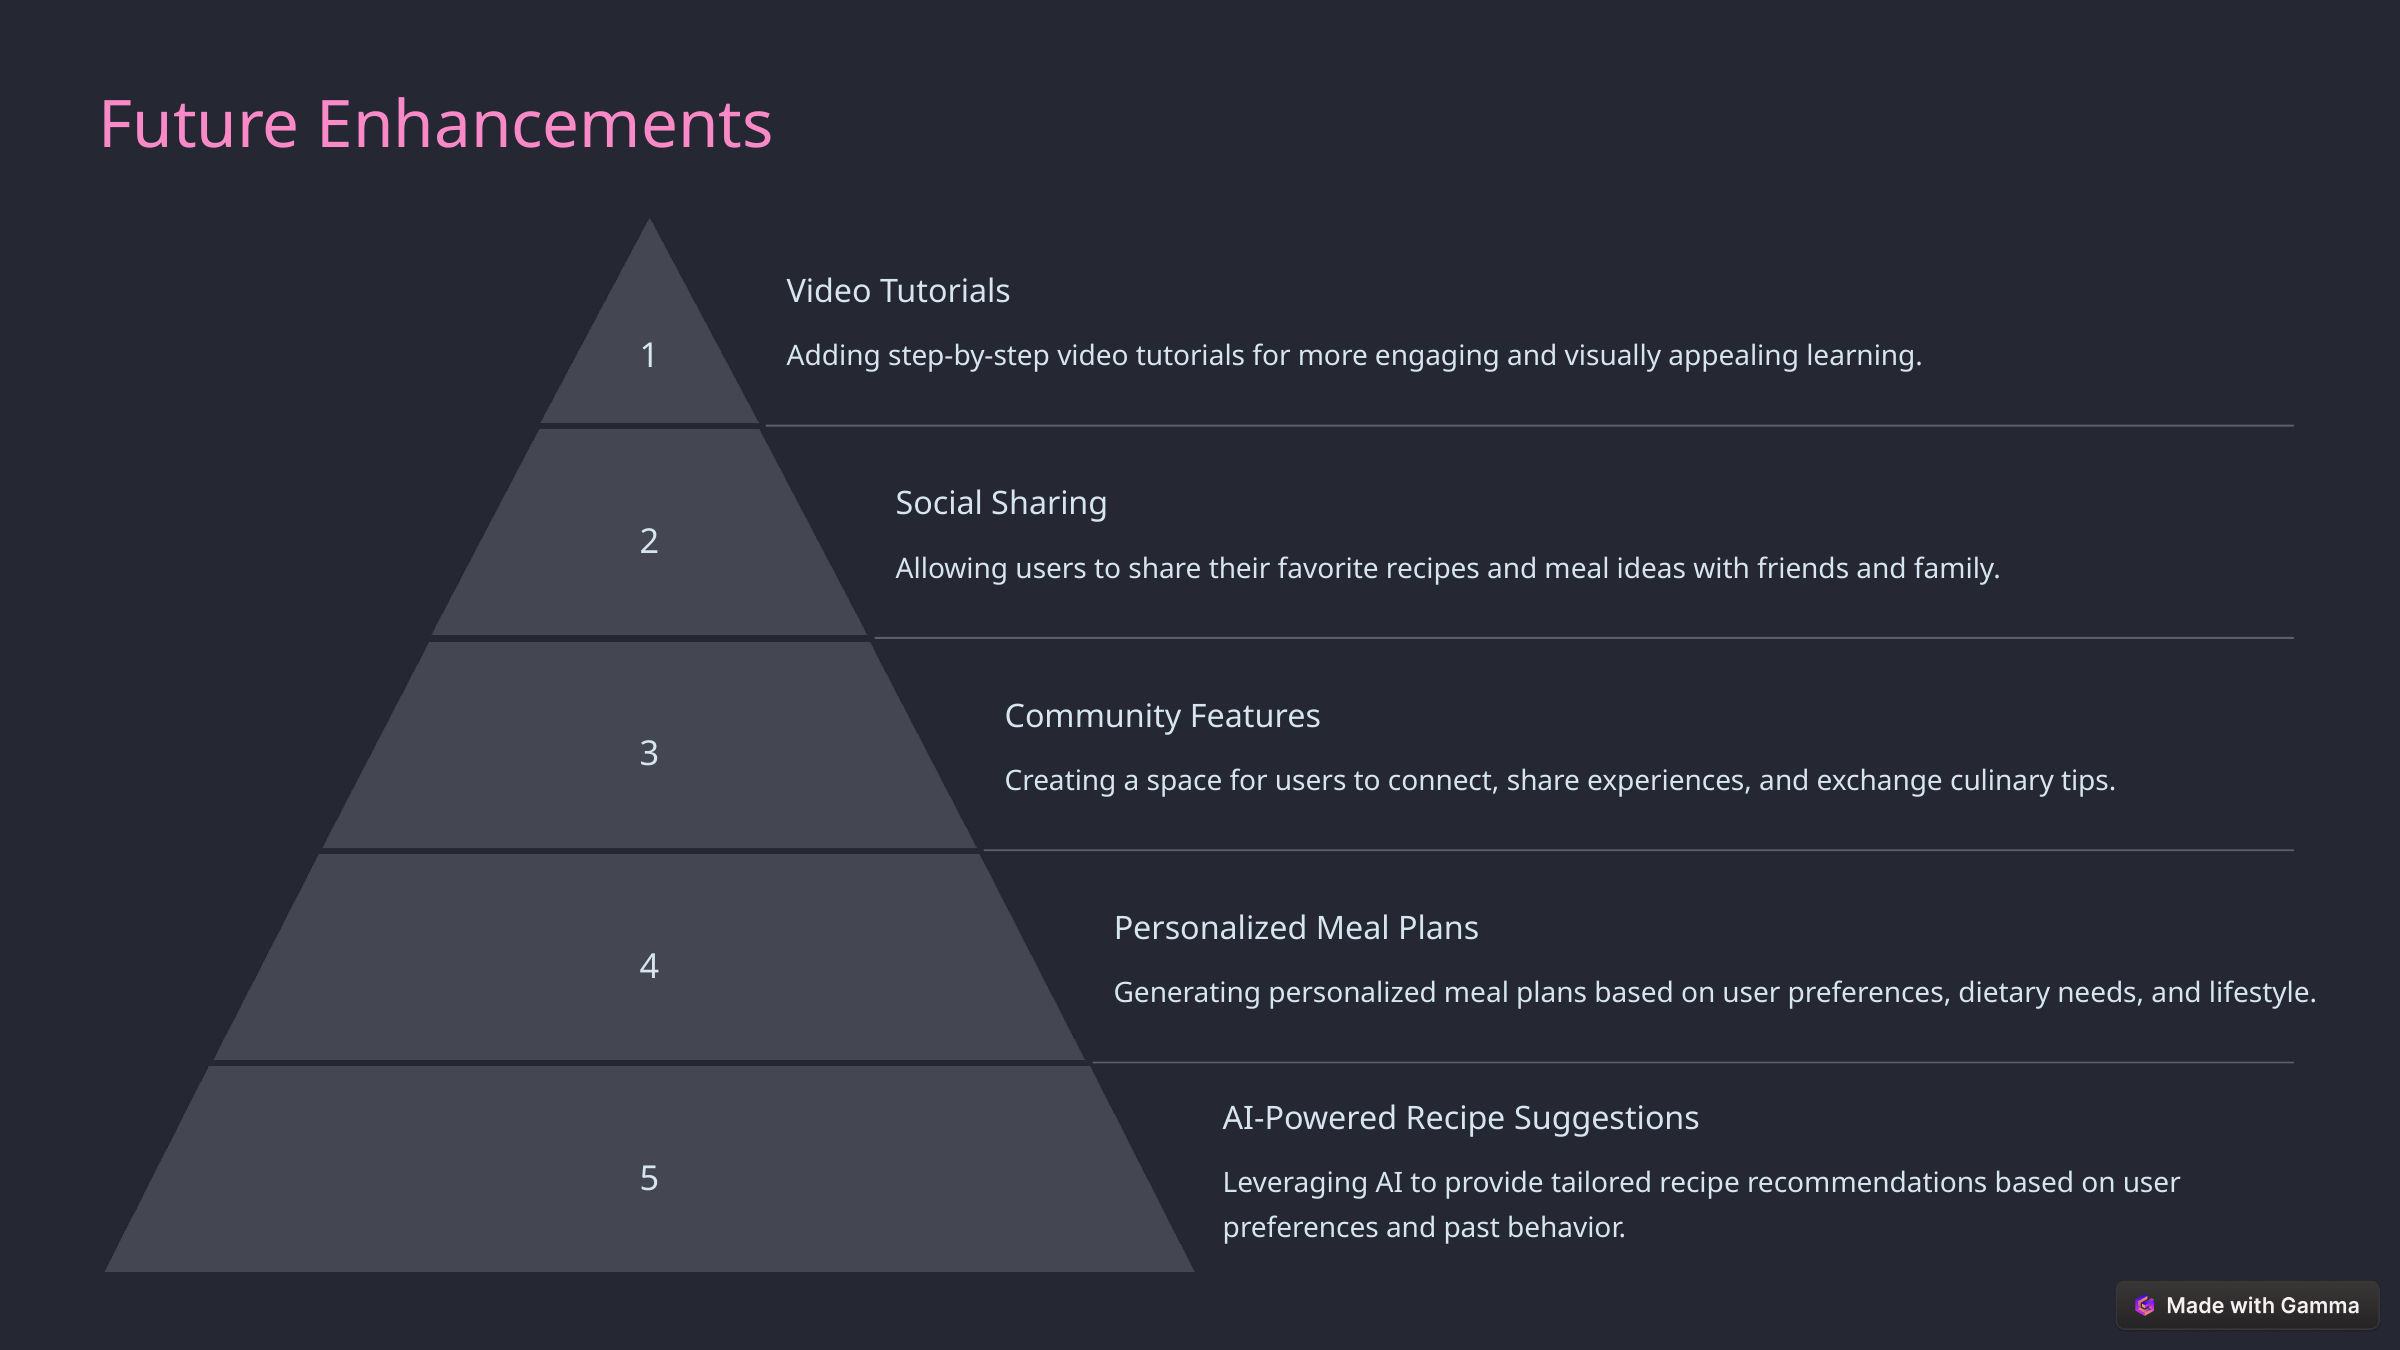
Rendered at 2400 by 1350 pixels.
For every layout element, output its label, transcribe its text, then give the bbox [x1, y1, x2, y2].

picture [2106, 1271, 2389, 1339]
picture [213, 854, 1086, 1060]
text_box Future Enhancements [98, 77, 780, 161]
text_box Creating a space for users to connect, share experiences, and exchange culinary tips. [1004, 751, 1992, 797]
text_box Social Sharing [895, 480, 1228, 523]
text_box Generating personalized meal plans based on user preferences, dietary needs, and lifestyle. [1113, 963, 2183, 1009]
text_box Personalized Meal Plans [1113, 905, 1485, 947]
text_box Leveraging AI to provide tailored recipe recommendations based on user preferences and past behavior. [1222, 1153, 2273, 1244]
picture [104, 1066, 1195, 1272]
text_box Video Tutorials [786, 268, 1119, 310]
picture [540, 217, 759, 423]
picture [431, 429, 868, 635]
text_box Allowing users to share their favorite recipes and meal ideas with friends and family. [895, 539, 1878, 585]
picture [322, 642, 977, 848]
text_box Community Features [1004, 692, 1337, 735]
text_box AI-Powered Recipe Suggestions [1222, 1094, 1711, 1137]
text_box Adding step-by-step video tutorials for more engaging and visually appealing learning. [786, 326, 1797, 372]
